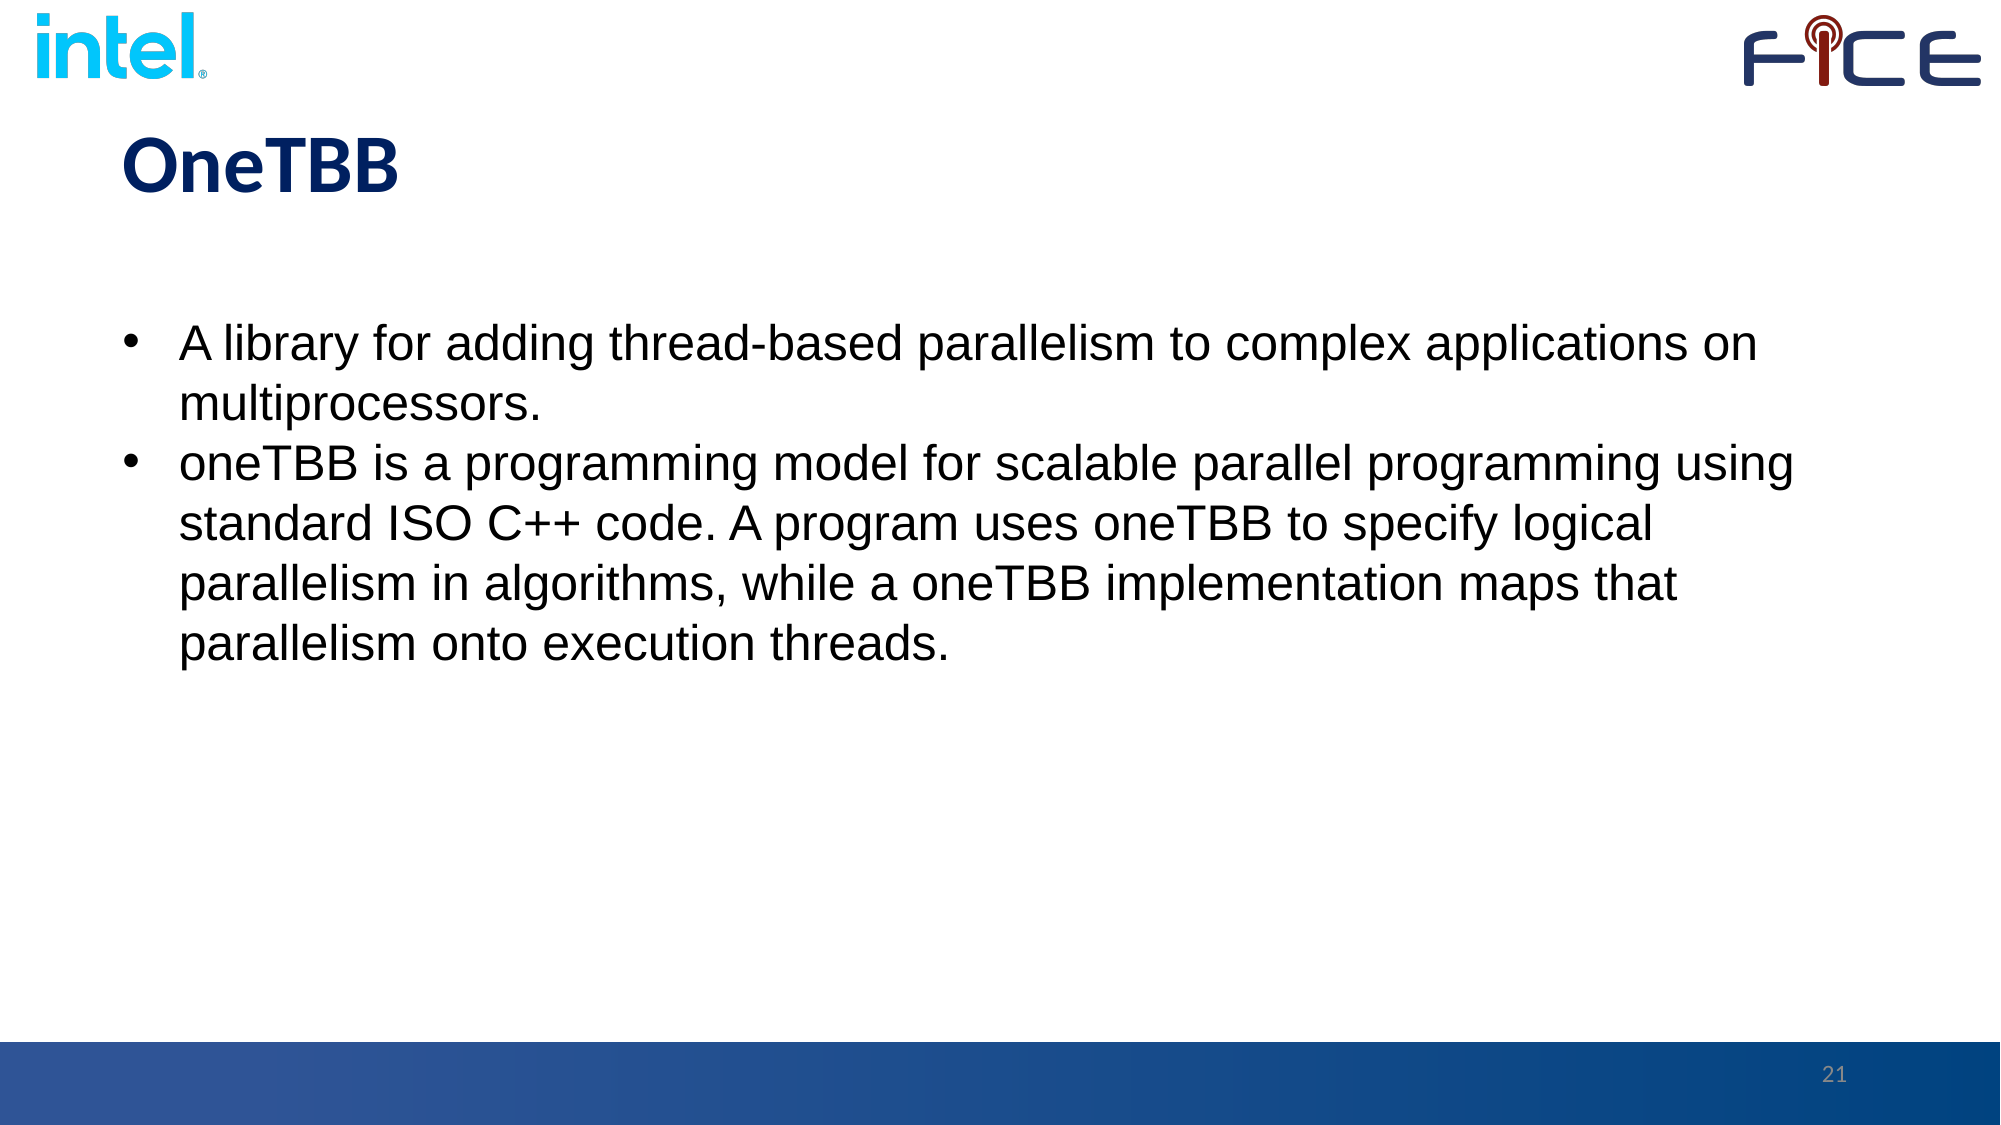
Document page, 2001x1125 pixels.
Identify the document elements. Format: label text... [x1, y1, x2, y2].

slide_number 21 [1412, 1042, 1863, 1103]
picture [142, 43, 164, 51]
picture [1744, 15, 1981, 86]
text_box A library for adding thread-based parallelism to complex applications on multiprocessors. oneTBB is a programming model for scalable parallel programming using standard ISO C++ code. A program uses oneTBB to specify logical parallelism in algorithms, while a oneTBB implementation maps that parallelism onto execution threads. [107, 243, 1910, 980]
text_box OneTBB [107, 59, 1882, 217]
picture [35, 11, 208, 80]
